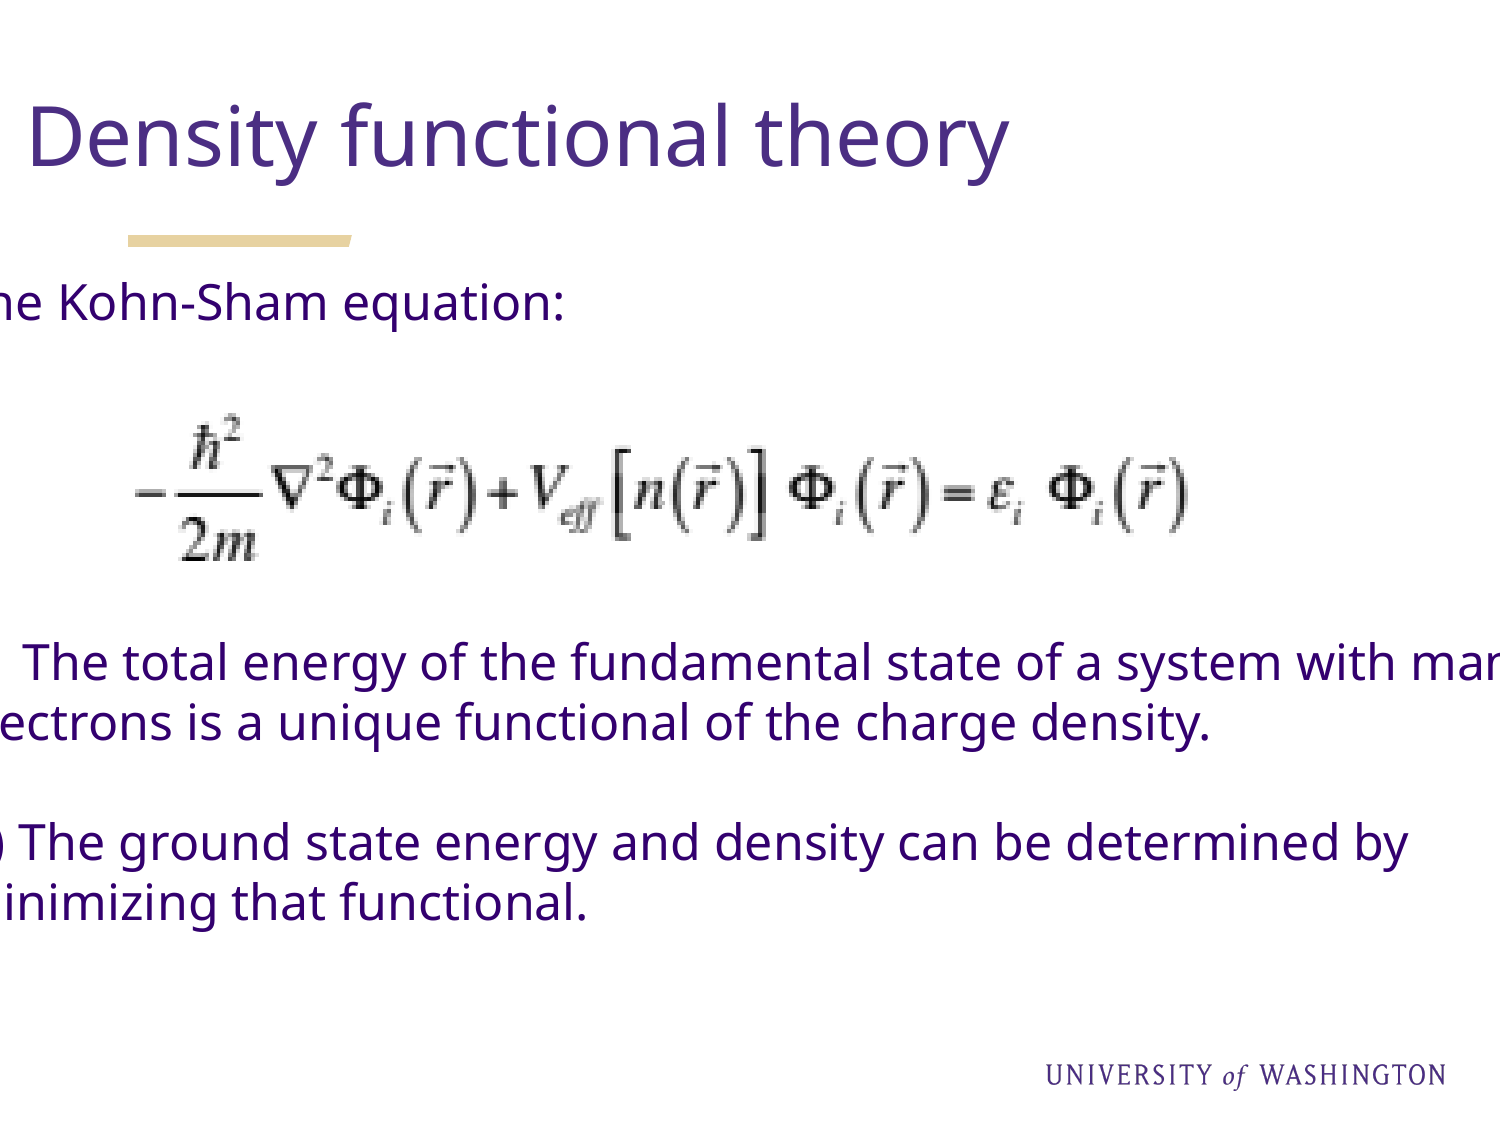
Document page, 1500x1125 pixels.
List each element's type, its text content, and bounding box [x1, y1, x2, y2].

picture [1046, 1064, 1445, 1091]
text_box The Kohn-Sham equation: The total energy of the fundamental state of a system with many electrons is a unique functional of the charge density. II) The ground state energy and density can be determined by minimizing that functional. [0, 263, 1500, 938]
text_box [128, 401, 1196, 566]
list Density functional theory [10, 86, 1500, 250]
